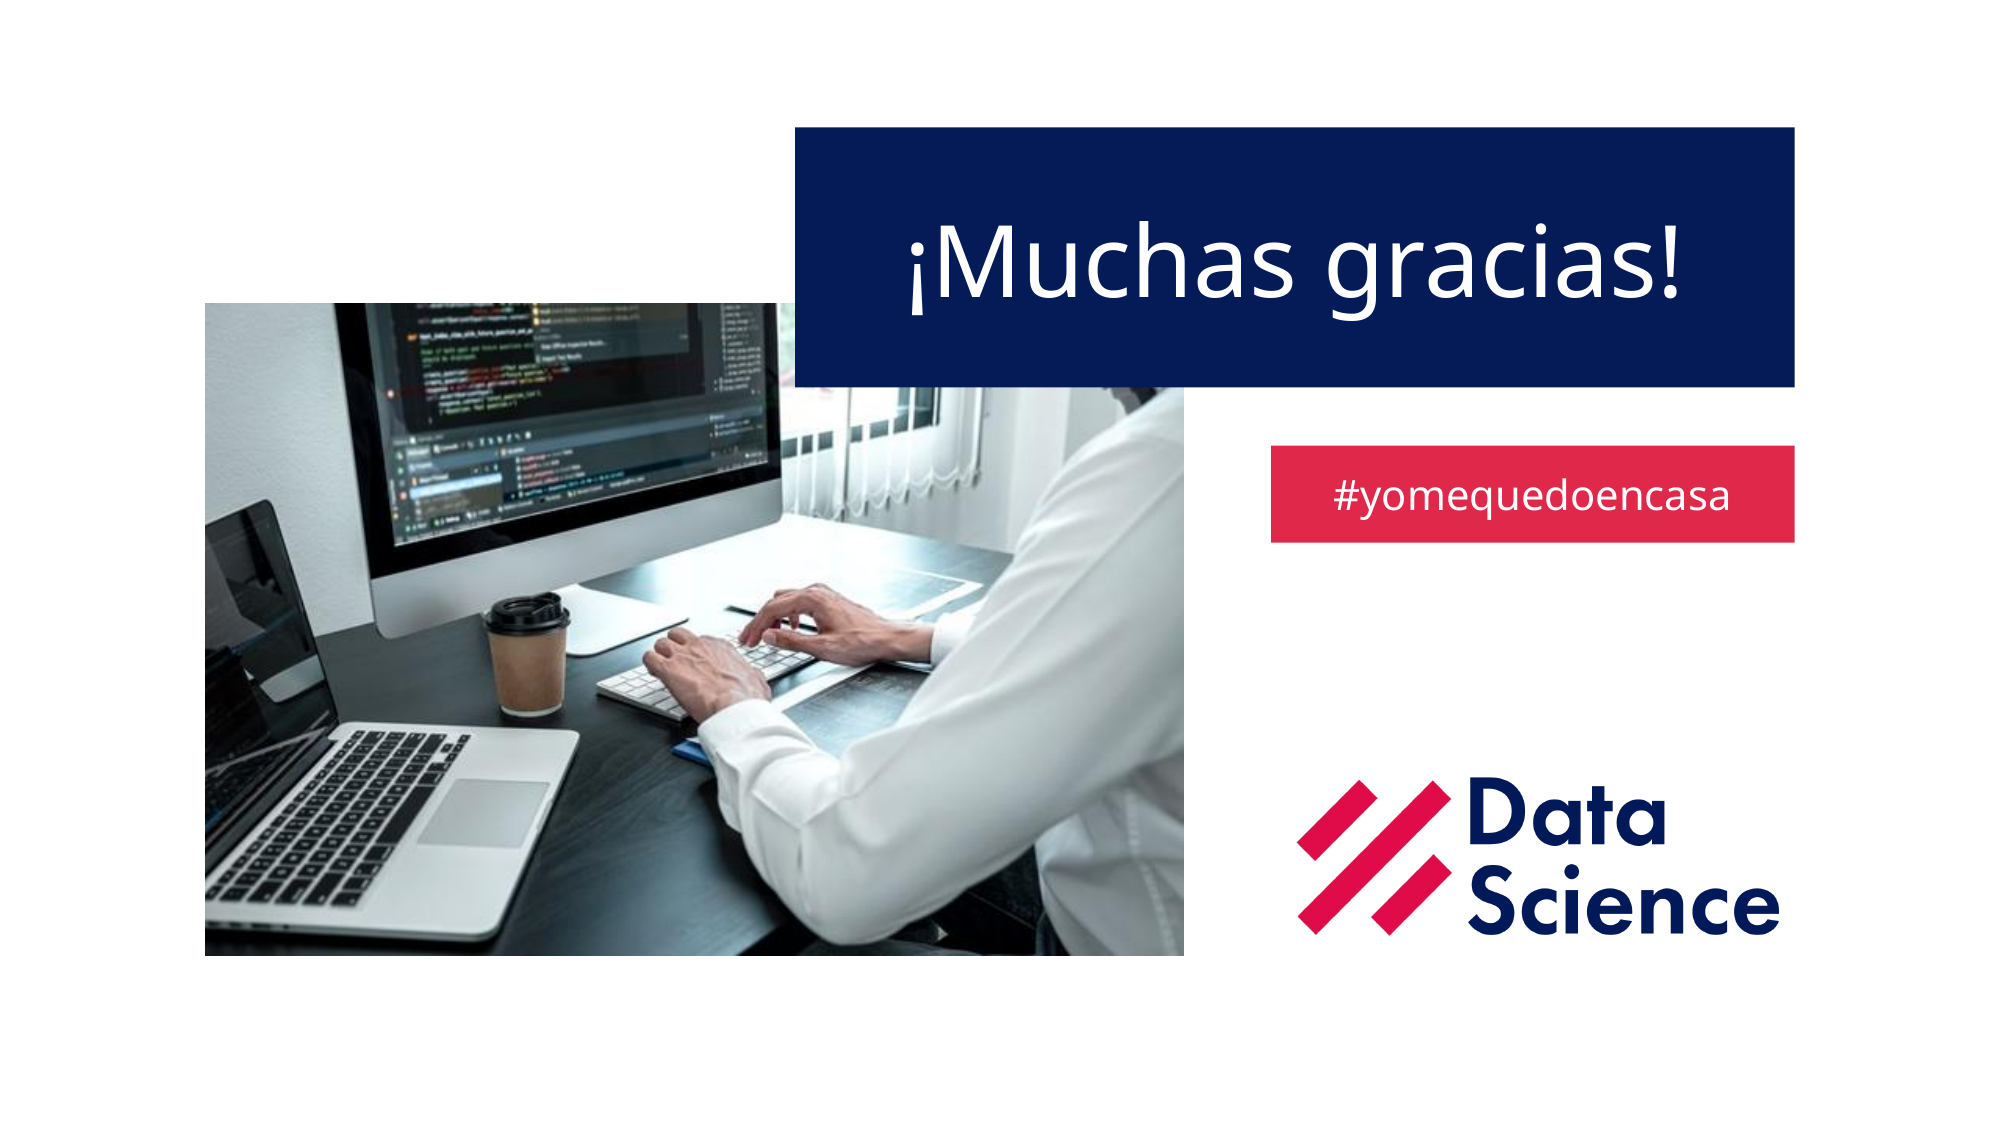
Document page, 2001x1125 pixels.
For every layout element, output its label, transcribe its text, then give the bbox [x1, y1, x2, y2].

picture [1277, 756, 1802, 956]
picture [205, 303, 1184, 956]
text_box #yomequedoencasa [1271, 445, 1795, 543]
text_box ¡Muchas gracias! [795, 127, 1795, 388]
